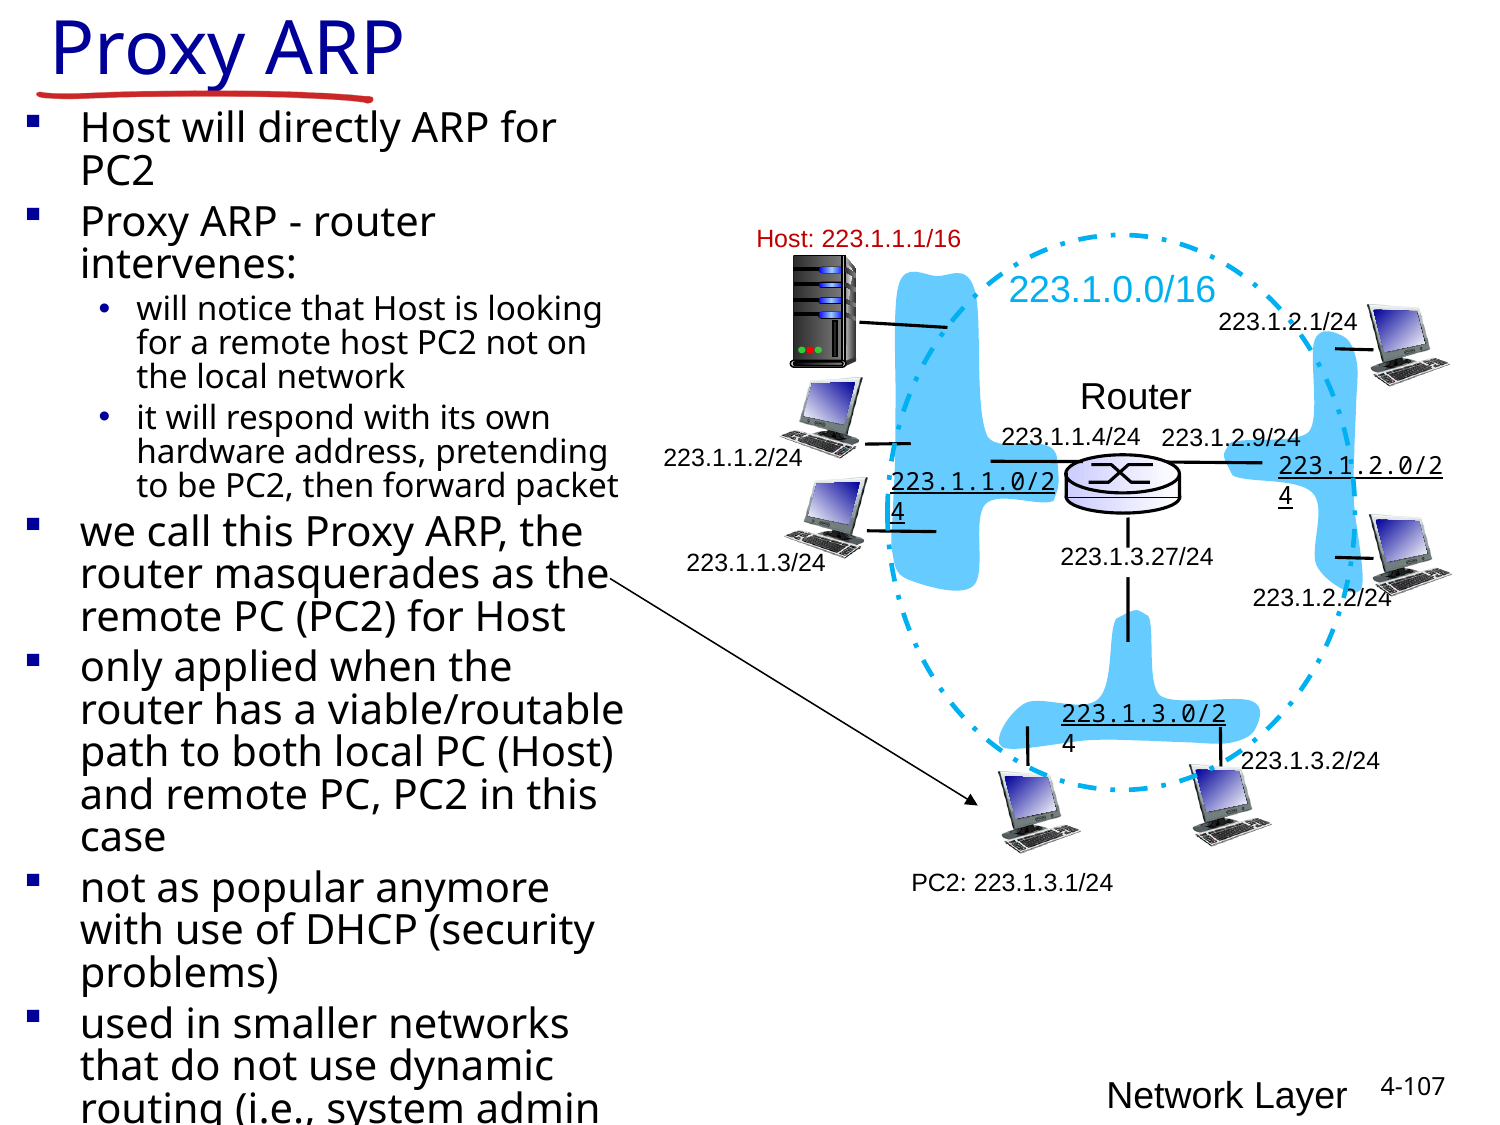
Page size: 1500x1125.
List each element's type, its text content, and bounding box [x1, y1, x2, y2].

footer Network Layer [887, 1063, 1363, 1111]
title Proxy ARP [34, 0, 1310, 99]
list Host will directly ARP for PC2 Proxy ARP - router intervenes: will notice that Host is looking for a remote host PC2 not on the local network it will respond with its own hardware address, pretending to be PC2, then forward packet we call this Proxy ARP, the router masquerades as the remote PC (PC2) for Host only applied when the router has a viable/routable path to both local PC (Host) and remote PC, PC2 in this case not as popular anymore with use of DHCP (security problems) used in smaller networks that do not use dynamic routing (i.e., system admin had to setup routing tables in hosts) Cisco routers have it set by default [8, 101, 654, 1112]
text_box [648, 214, 1472, 906]
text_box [790, 255, 857, 368]
slide_number 4-107 [1365, 1063, 1477, 1109]
picture [33, 87, 378, 107]
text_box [609, 578, 643, 806]
